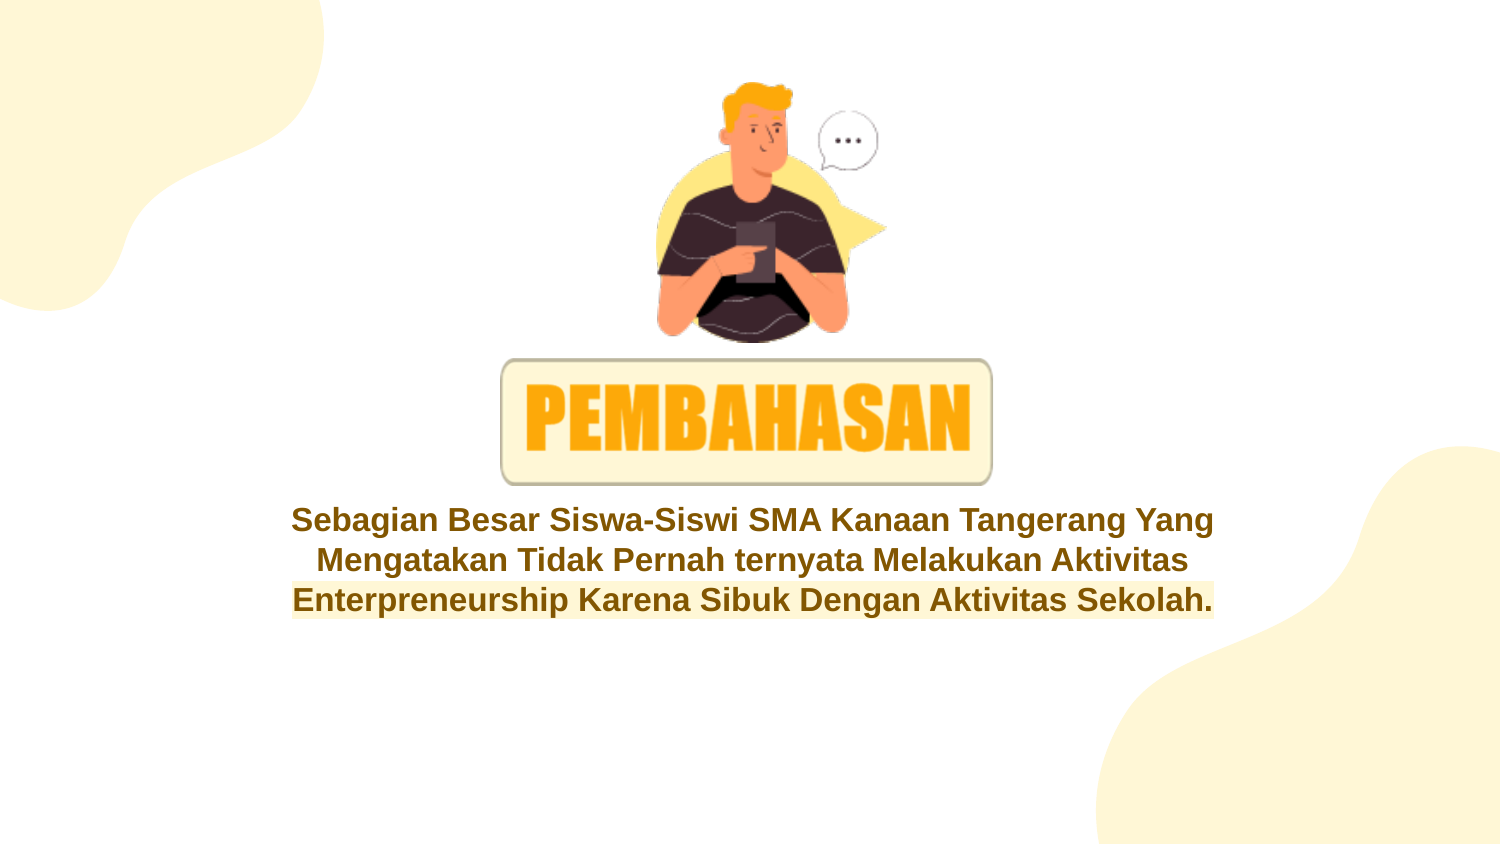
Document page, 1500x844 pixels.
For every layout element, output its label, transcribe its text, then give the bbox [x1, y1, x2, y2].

picture [656, 82, 887, 343]
picture [500, 358, 1007, 486]
text_box Sebagian Besar Siswa-Siswi SMA Kanaan Tangerang Yang Mengatakan Tidak Pernah ternyata Melakukan Aktivitas Enterpreneurship Karena Sibuk Dengan Aktivitas Sekolah. [263, 490, 1244, 626]
